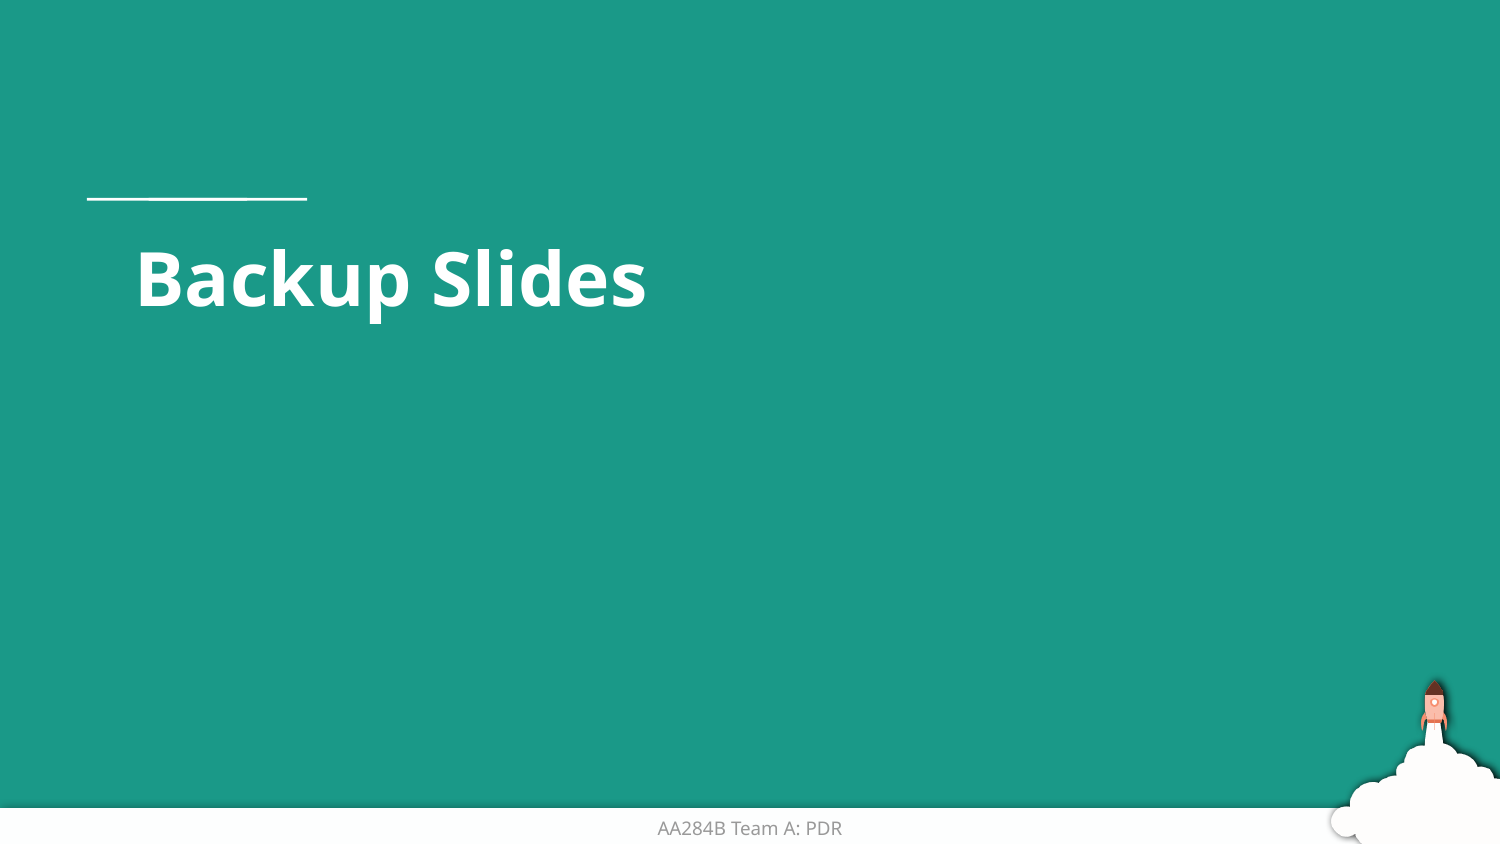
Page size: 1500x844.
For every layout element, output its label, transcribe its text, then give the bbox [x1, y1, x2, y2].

title Backup Slides [119, 216, 1381, 466]
picture [0, 680, 1500, 844]
